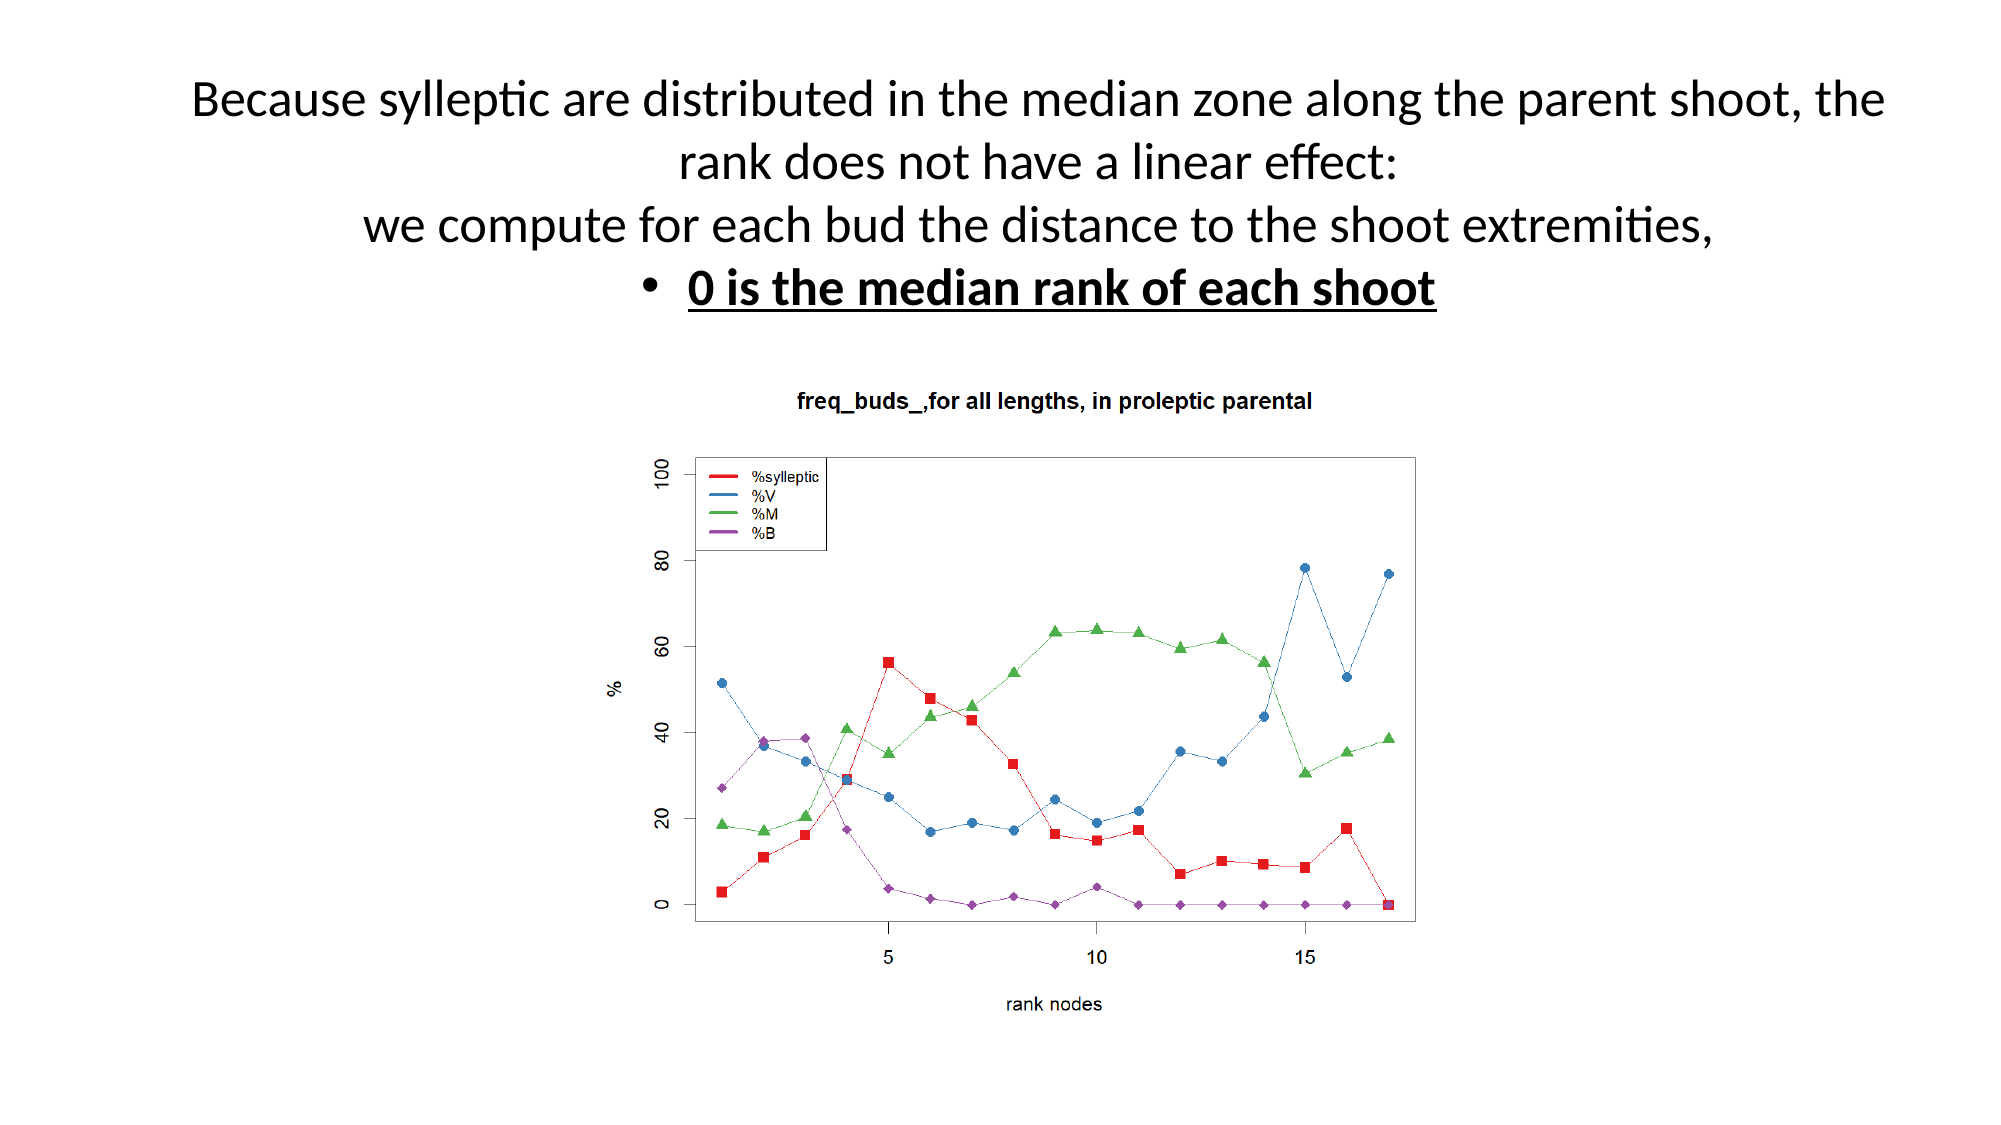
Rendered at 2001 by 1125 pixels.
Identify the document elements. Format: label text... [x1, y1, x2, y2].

text_box Because sylleptic are distributed in the median zone along the parent shoot, the rank does not have a linear effect: we compute for each bud the distance to the shoot extremities, 0 is the median rank of each shoot [152, 56, 1925, 323]
picture [579, 341, 1508, 1038]
